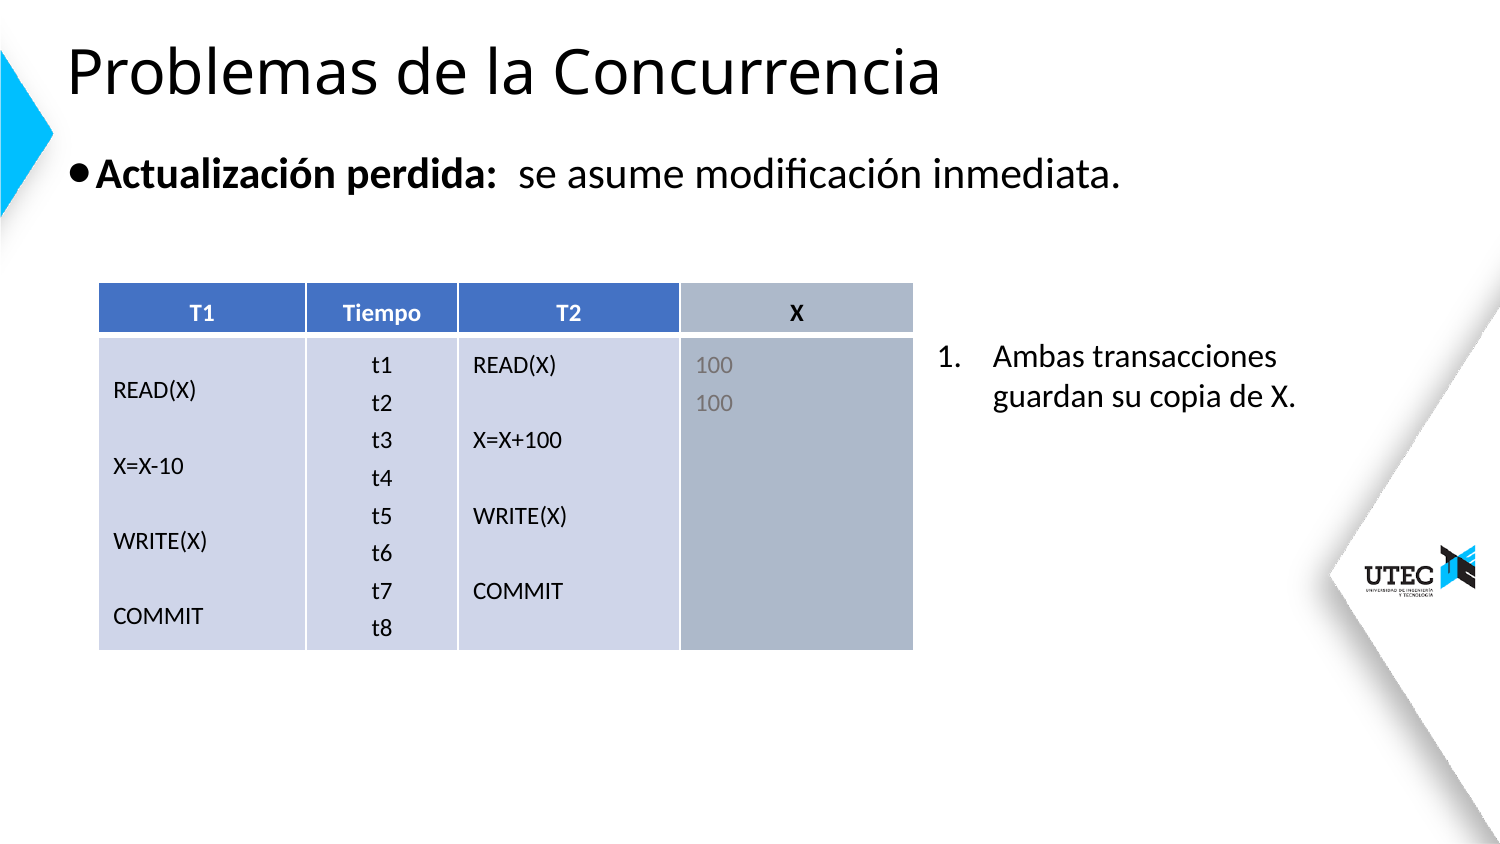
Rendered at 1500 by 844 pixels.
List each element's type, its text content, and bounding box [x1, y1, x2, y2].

table_cell 100 100 [681, 338, 913, 650]
table_header Tiempo [307, 283, 457, 332]
title Problemas de la Concurrencia [51, 25, 1449, 129]
table_cell READ(X) X=X+100 WRITE(X) COMMIT [459, 338, 679, 650]
table_header T1 [99, 283, 305, 332]
table_header X [681, 283, 913, 332]
picture [0, 0, 1500, 844]
text_box Ambas transacciones guardan su copia de X. [921, 326, 1385, 422]
table_header T2 [459, 283, 679, 332]
list Actualización perdida: se asume modificación inmediata. [51, 129, 1449, 750]
table_cell t1 t2 t3 t4 t5 t6 t7 t8 [307, 338, 457, 650]
table_cell READ(X) X=X-10 WRITE(X) COMMIT [99, 338, 305, 650]
